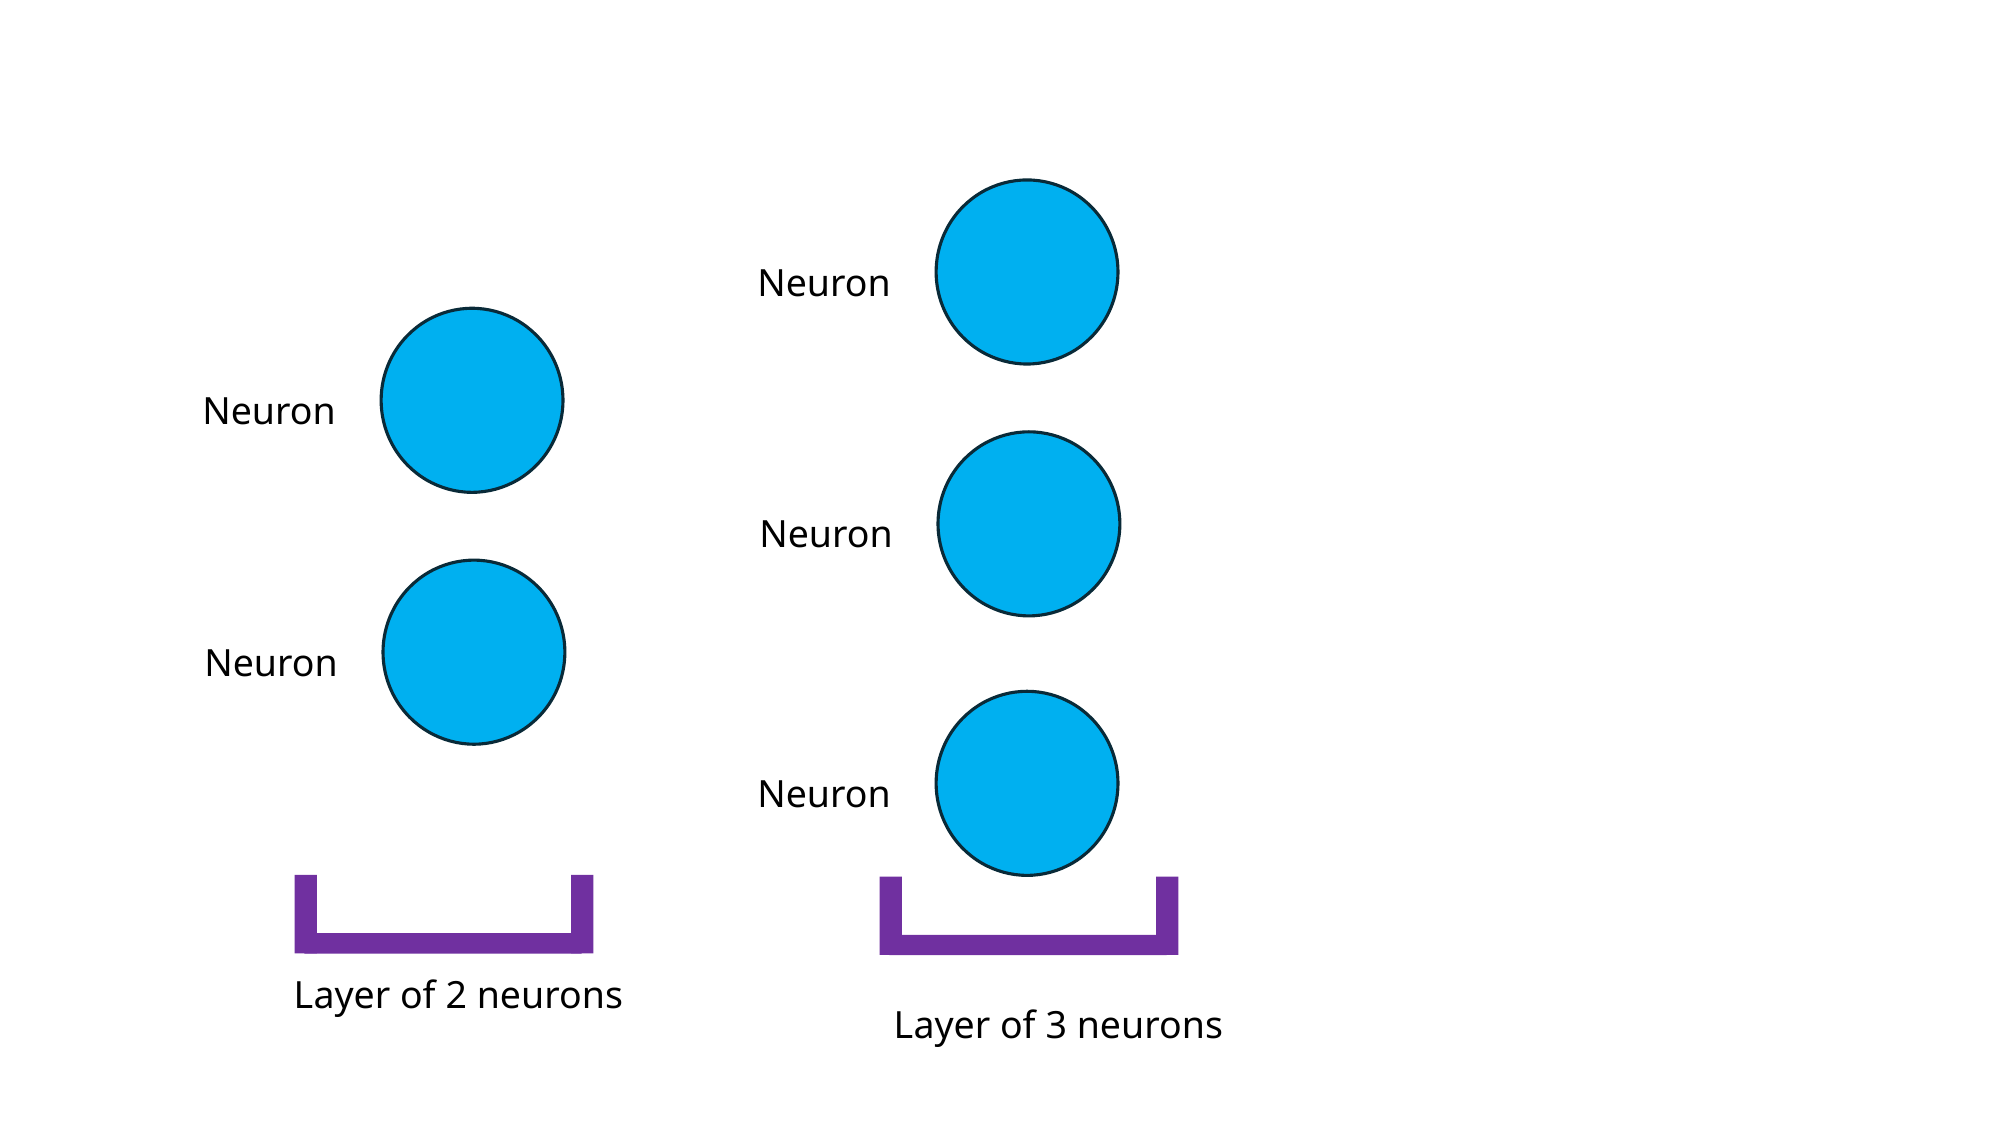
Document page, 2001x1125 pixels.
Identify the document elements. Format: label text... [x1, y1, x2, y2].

text_box [381, 558, 567, 746]
text_box Neuron [189, 631, 371, 692]
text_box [294, 874, 594, 955]
text_box Neuron [744, 502, 926, 563]
text_box Layer of 3 neurons [878, 993, 1259, 1054]
text_box [934, 689, 1120, 875]
text_box [934, 178, 1120, 366]
text_box Neuron [742, 762, 924, 823]
text_box [936, 430, 1122, 618]
text_box Neuron [187, 379, 369, 440]
text_box [379, 306, 565, 494]
text_box Neuron [742, 251, 924, 312]
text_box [879, 875, 1179, 956]
text_box Layer of 2 neurons [278, 963, 659, 1024]
